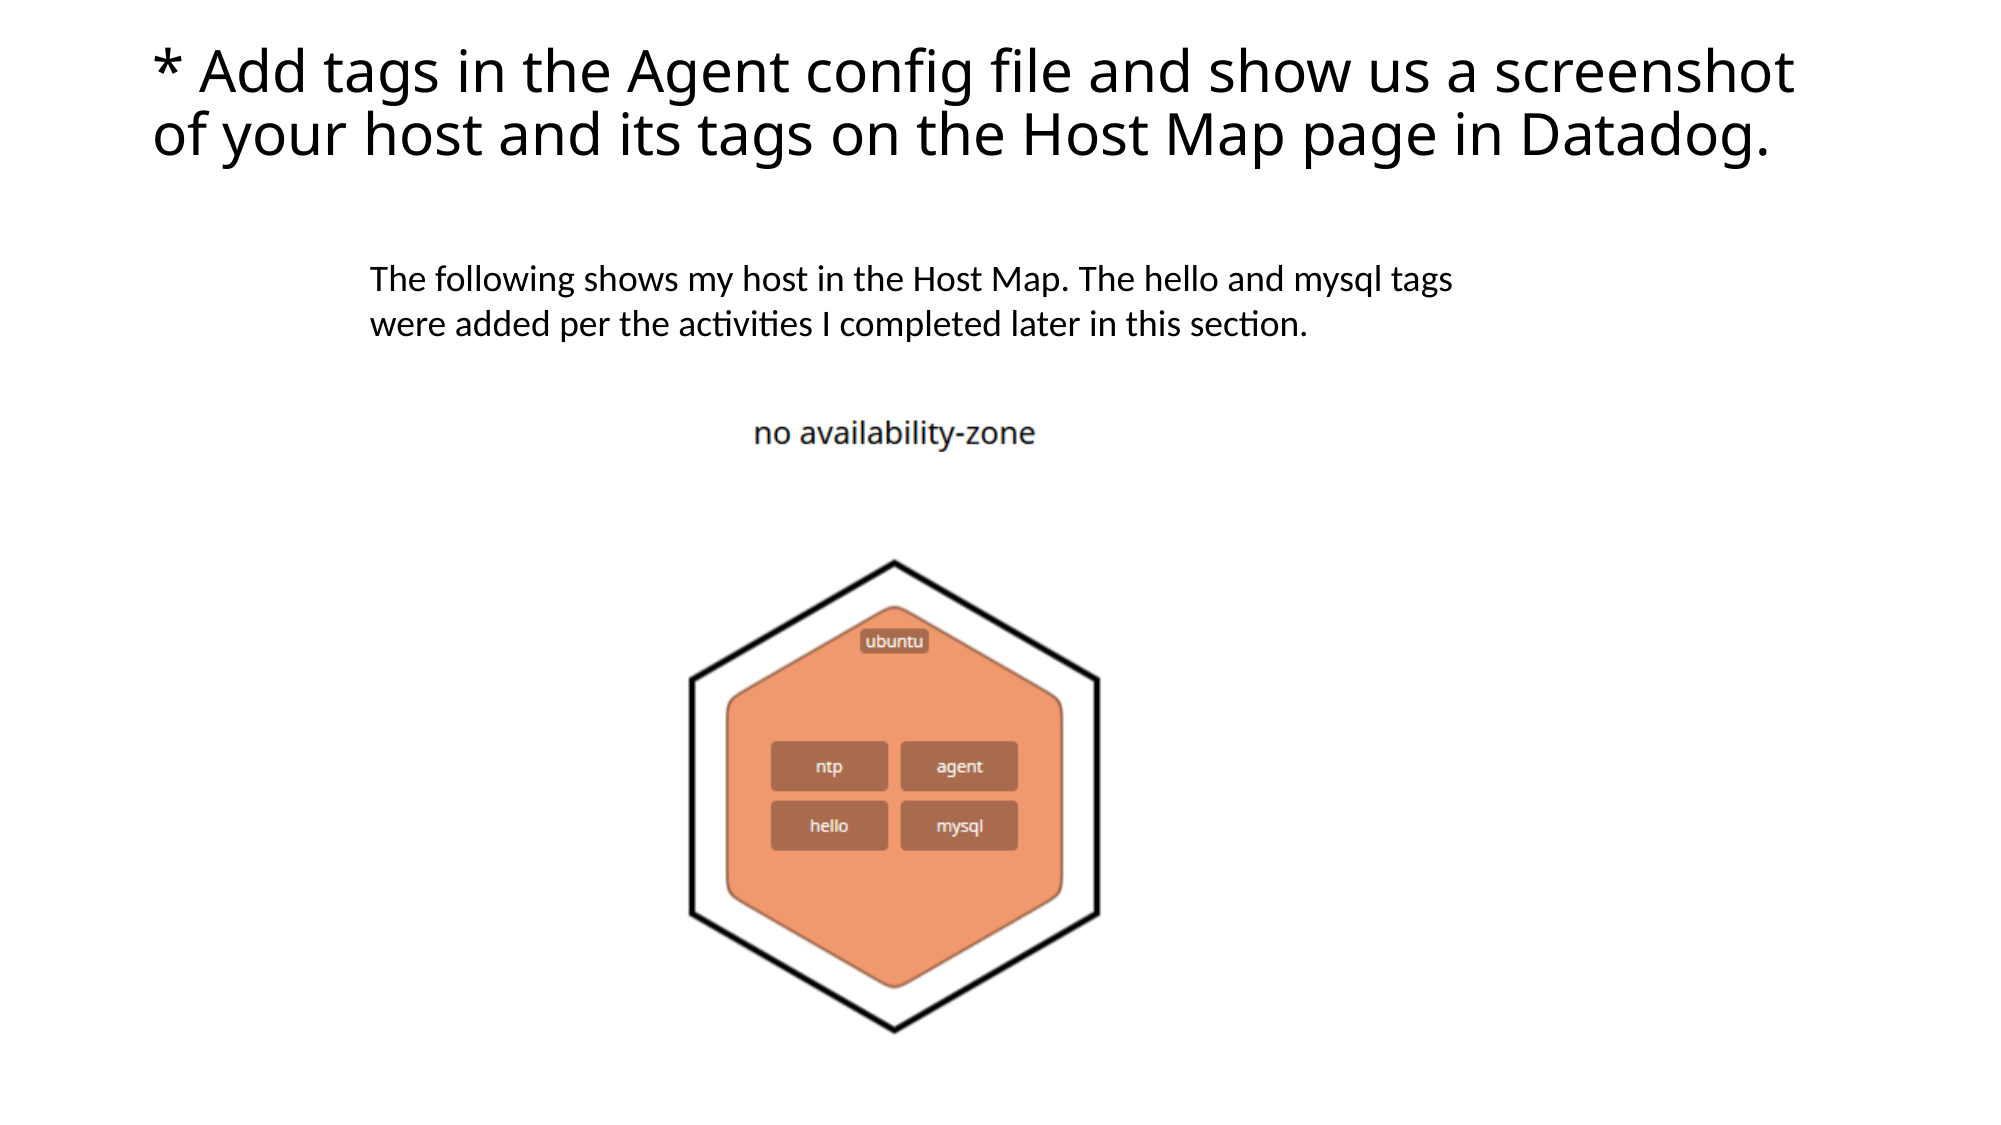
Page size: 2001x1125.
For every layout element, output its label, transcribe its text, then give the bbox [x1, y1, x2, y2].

picture [321, 377, 1517, 1110]
title * Add tags in the Agent config file and show us a screenshot of your host and its tags on the Host Map page in Datadog. [137, 0, 1863, 218]
text_box The following shows my host in the Host Map. The hello and mysql tags were added per the activities I completed later in this section. [355, 246, 1483, 352]
